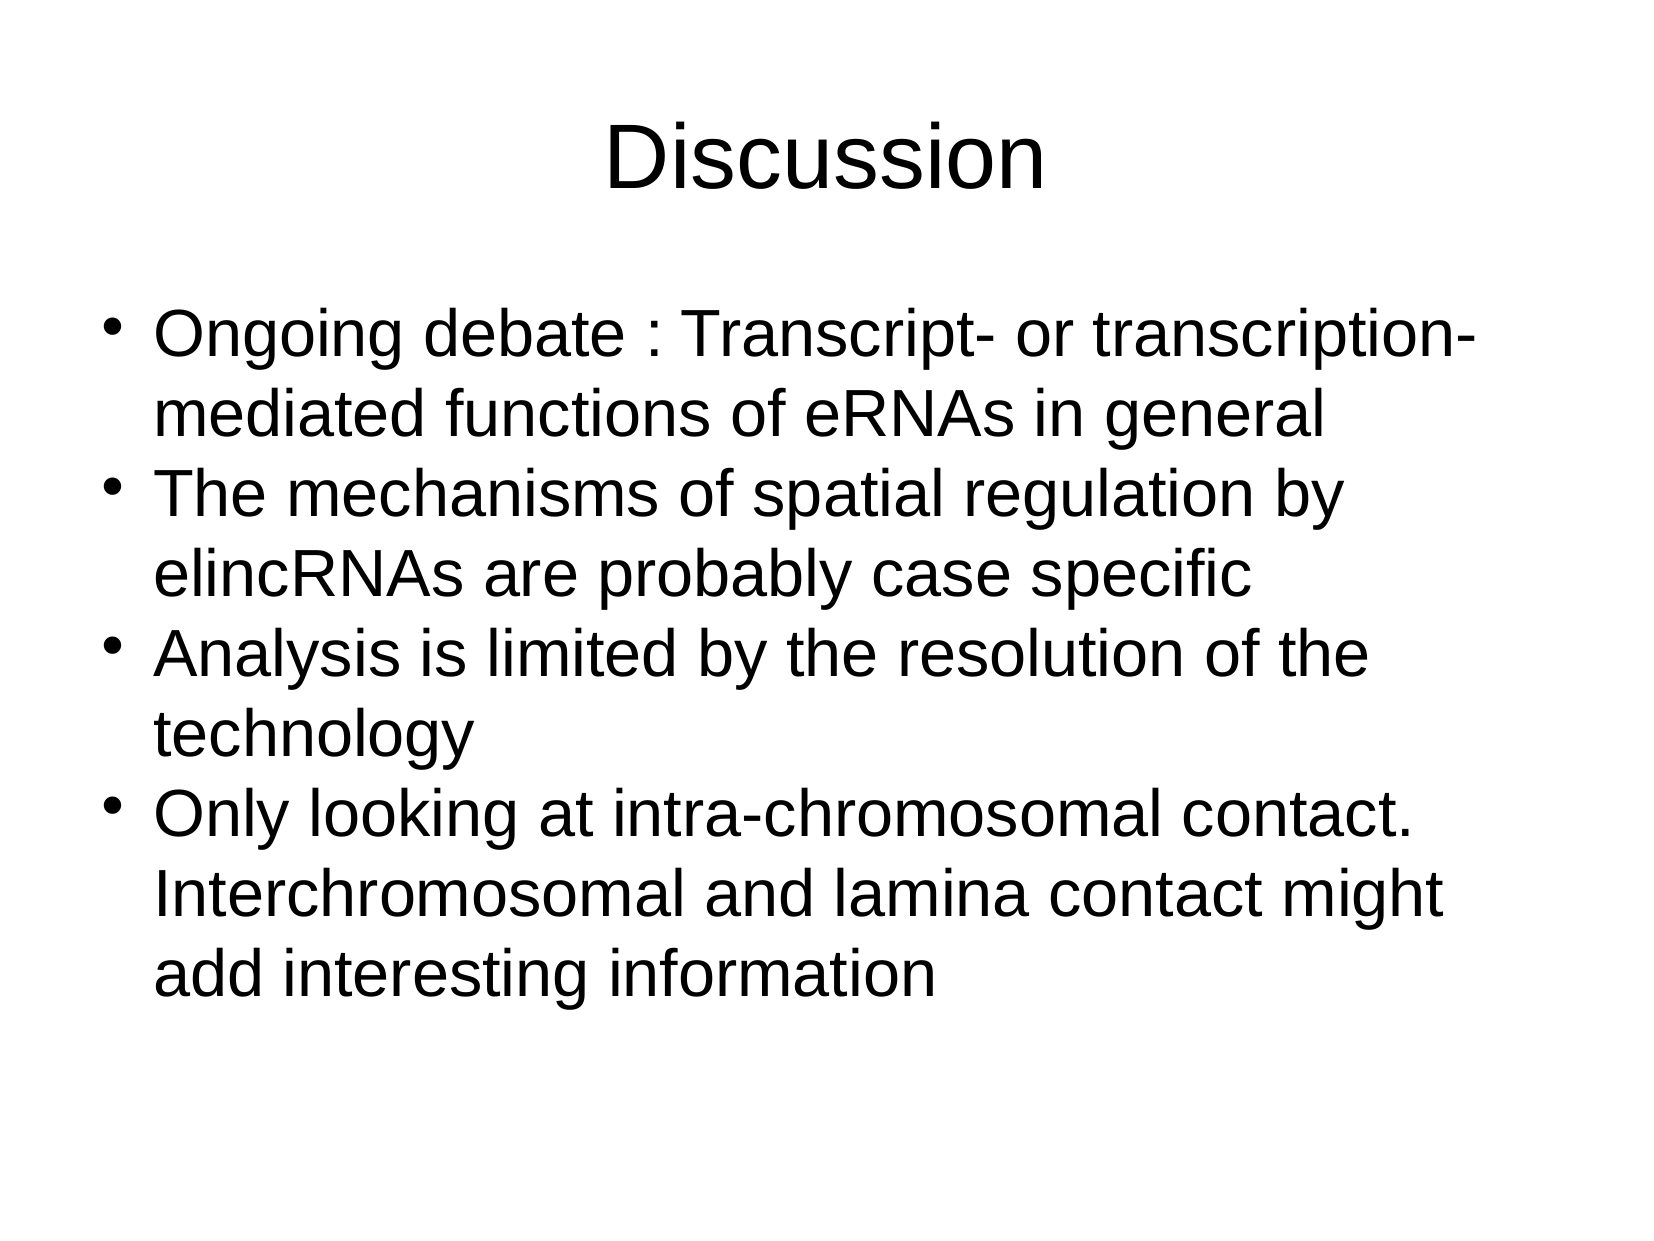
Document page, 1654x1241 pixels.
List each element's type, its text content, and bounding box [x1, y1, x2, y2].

text_box Discussion [82, 49, 1570, 256]
text_box Ongoing debate : Transcript- or transcription-mediated functions of eRNAs in general The mechanisms of spatial regulation by elincRNAs are probably case specific Analysis is limited by the resolution of the technology Only looking at intra-chromosomal contact. Interchromosomal and lamina contact might add interesting information [82, 290, 1570, 1009]
